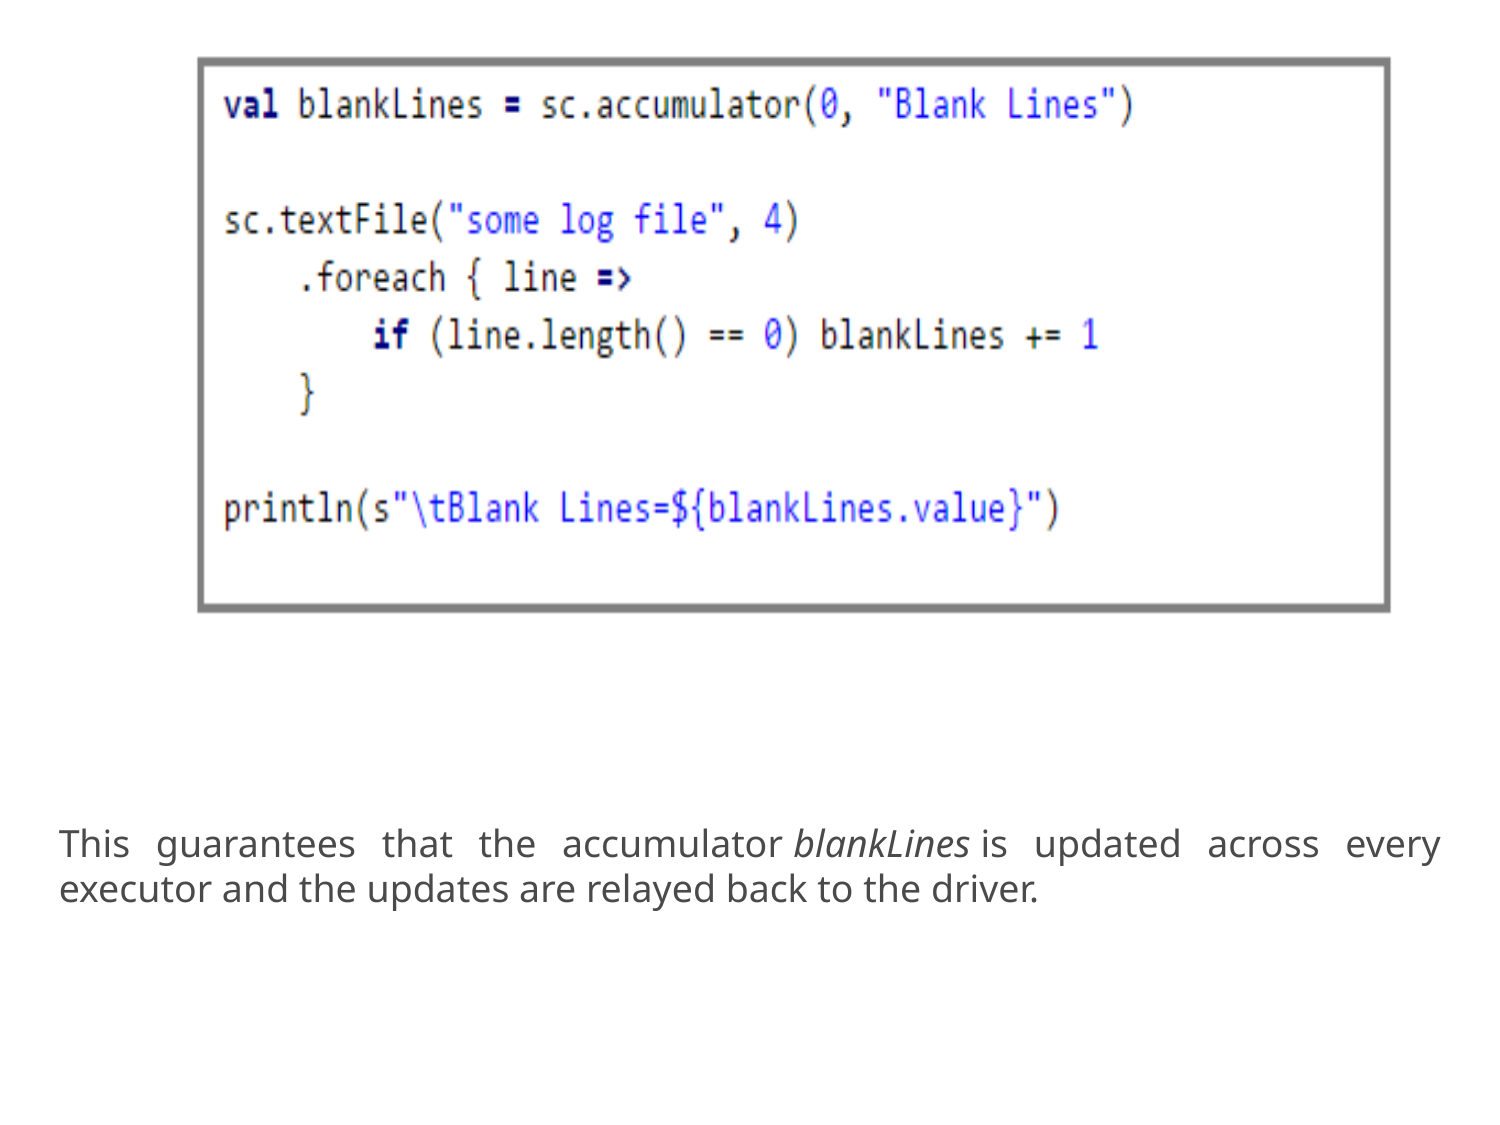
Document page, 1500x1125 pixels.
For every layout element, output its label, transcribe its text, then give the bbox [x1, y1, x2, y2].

picture [187, 37, 1401, 632]
text_box This guarantees that the accumulator blankLines is updated across every executor and the updates are relayed back to the driver. [43, 812, 1457, 918]
